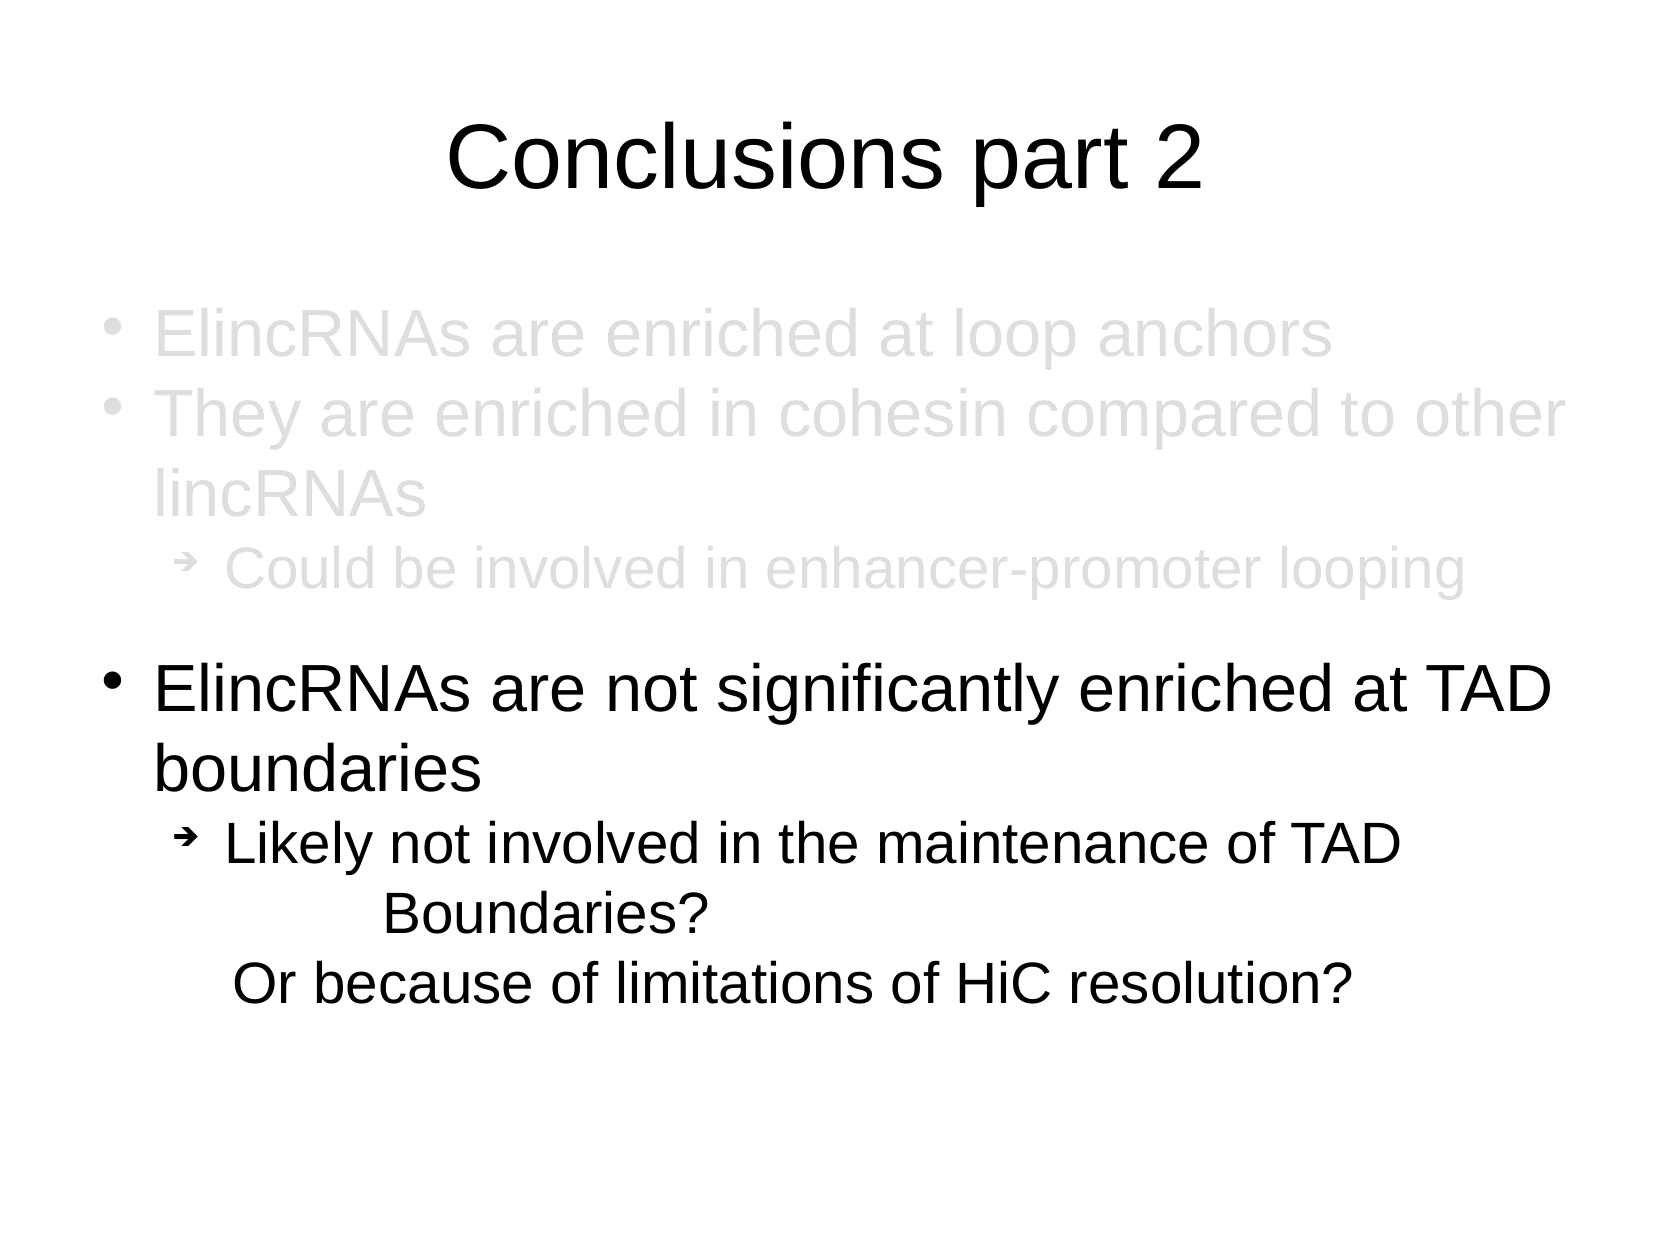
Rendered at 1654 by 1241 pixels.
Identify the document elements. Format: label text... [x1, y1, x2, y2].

text_box [47, 212, 1583, 626]
text_box ElincRNAs are enriched at loop anchors They are enriched in cohesin compared to other lincRNAs Could be involved in enhancer-promoter looping ElincRNAs are not significantly enriched at TAD boundaries Likely not involved in the maintenance of TAD Boundaries? Or because of limitations of HiC resolution? [82, 626, 1570, 1133]
text_box Conclusions part 2 [82, 49, 1570, 212]
